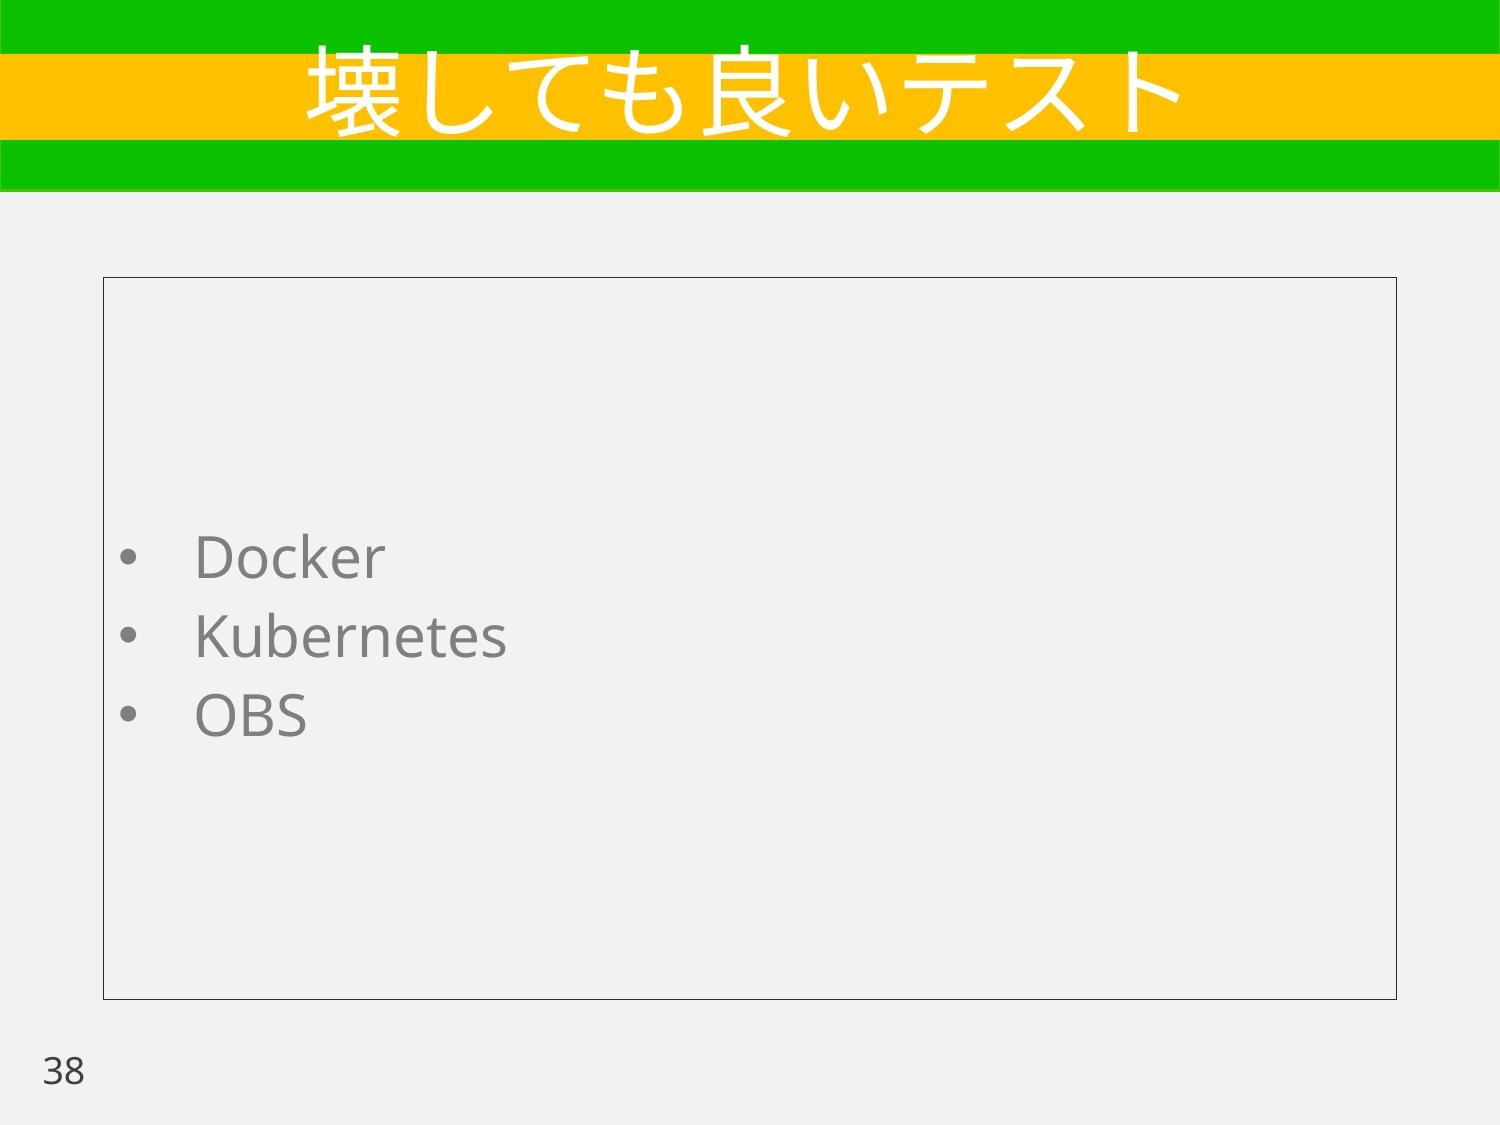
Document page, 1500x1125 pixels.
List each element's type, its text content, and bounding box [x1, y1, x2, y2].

list Docker Kubernetes OBS [103, 277, 1397, 1000]
title 壊しても良いテスト [0, 53, 1500, 140]
slide_number 38 [27, 1042, 146, 1102]
